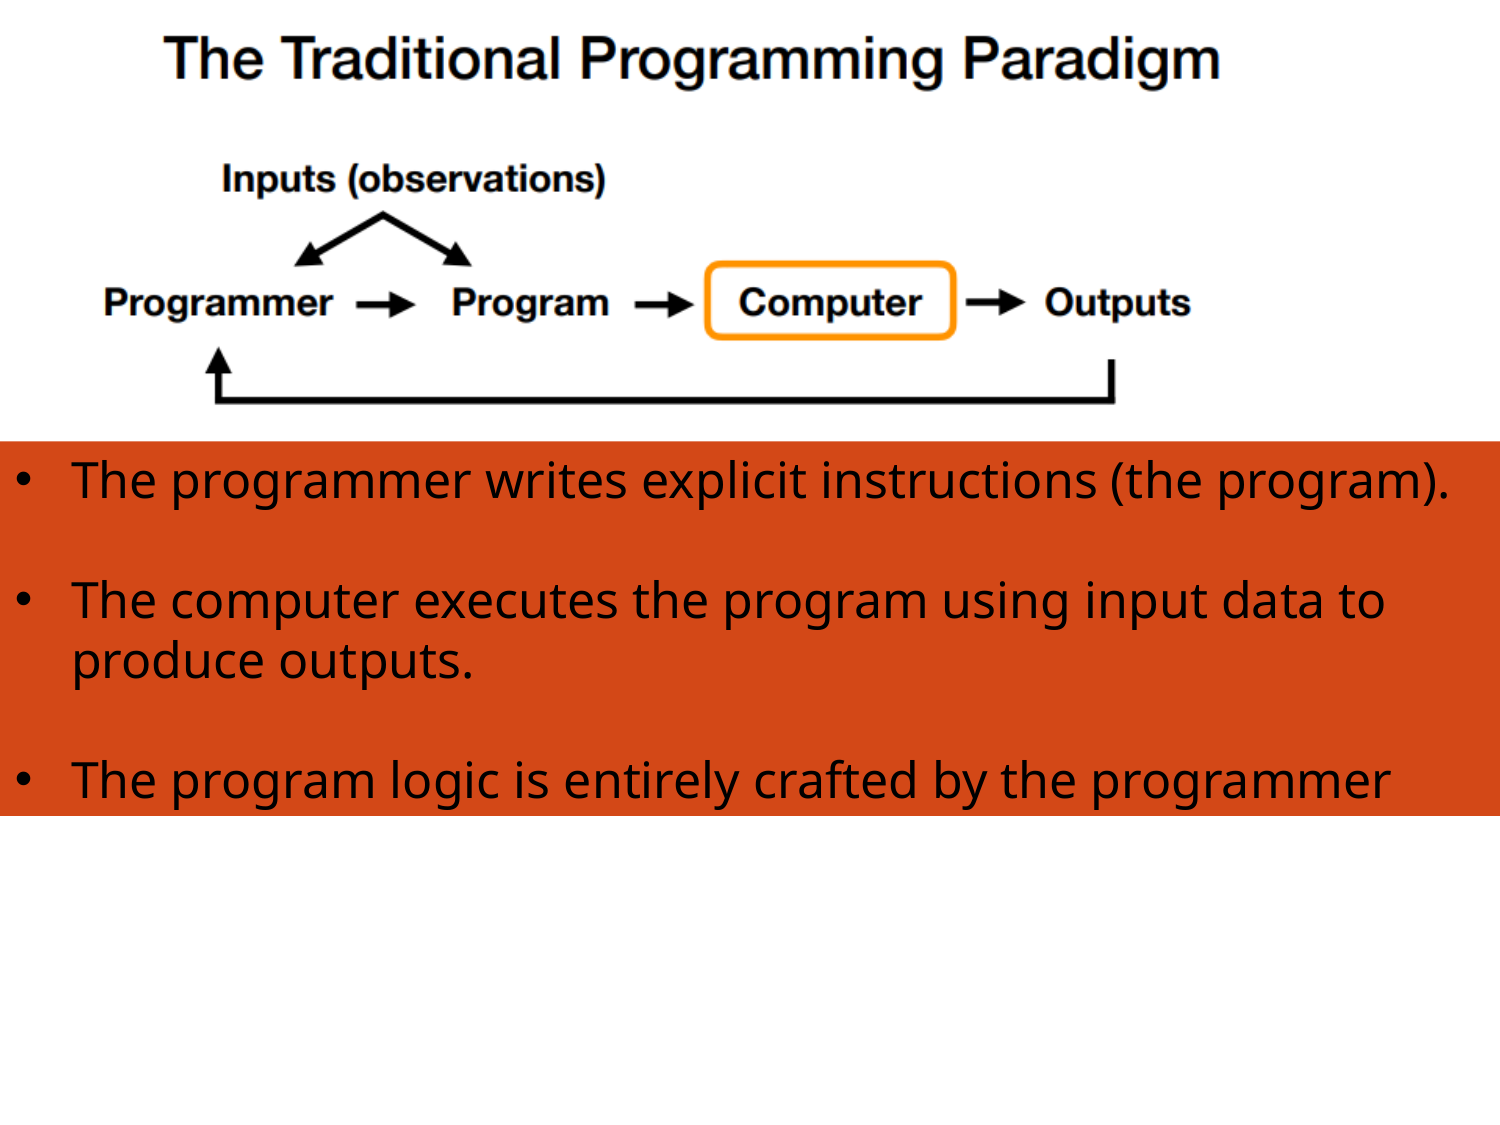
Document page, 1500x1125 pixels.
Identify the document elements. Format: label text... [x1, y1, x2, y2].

text_box The programmer writes explicit instructions (the program). The computer executes the program using input data to produce outputs. The program logic is entirely crafted by the programmer.. [0, 441, 1500, 816]
picture [161, 22, 1232, 106]
picture [87, 159, 1199, 416]
